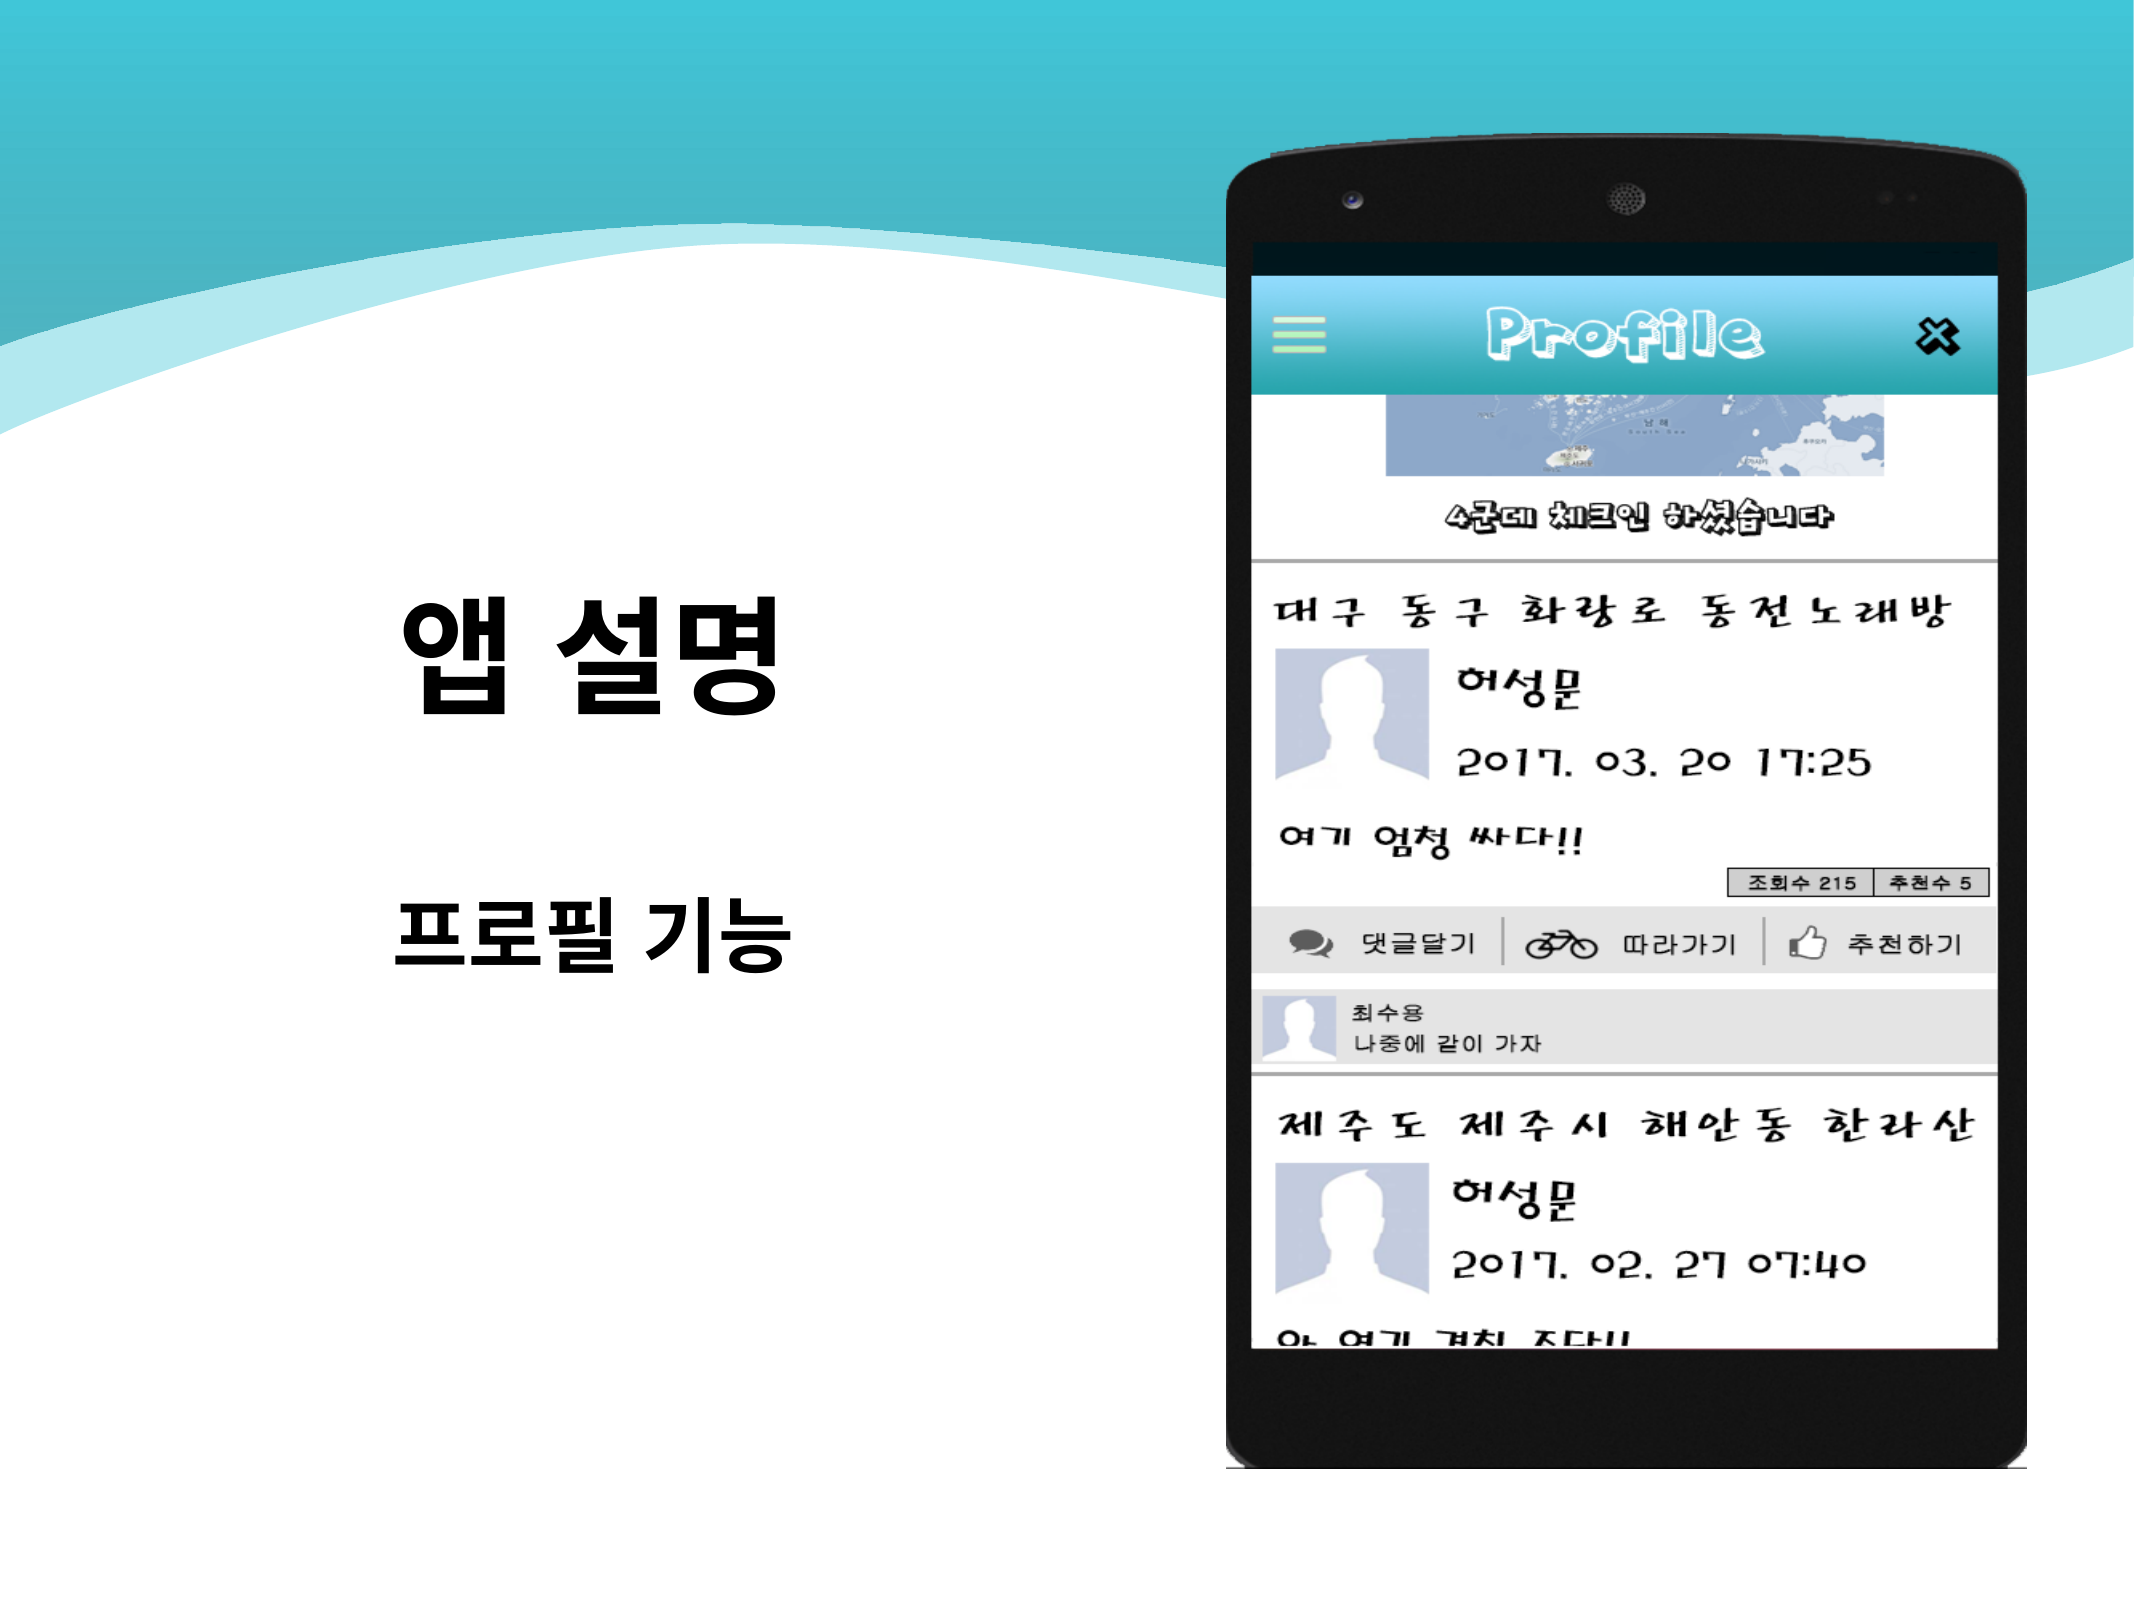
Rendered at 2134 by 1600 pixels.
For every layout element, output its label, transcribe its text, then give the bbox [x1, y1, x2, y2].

picture [1225, 133, 2027, 1470]
title 앱 설명 프로필 기능 [156, 334, 1032, 991]
